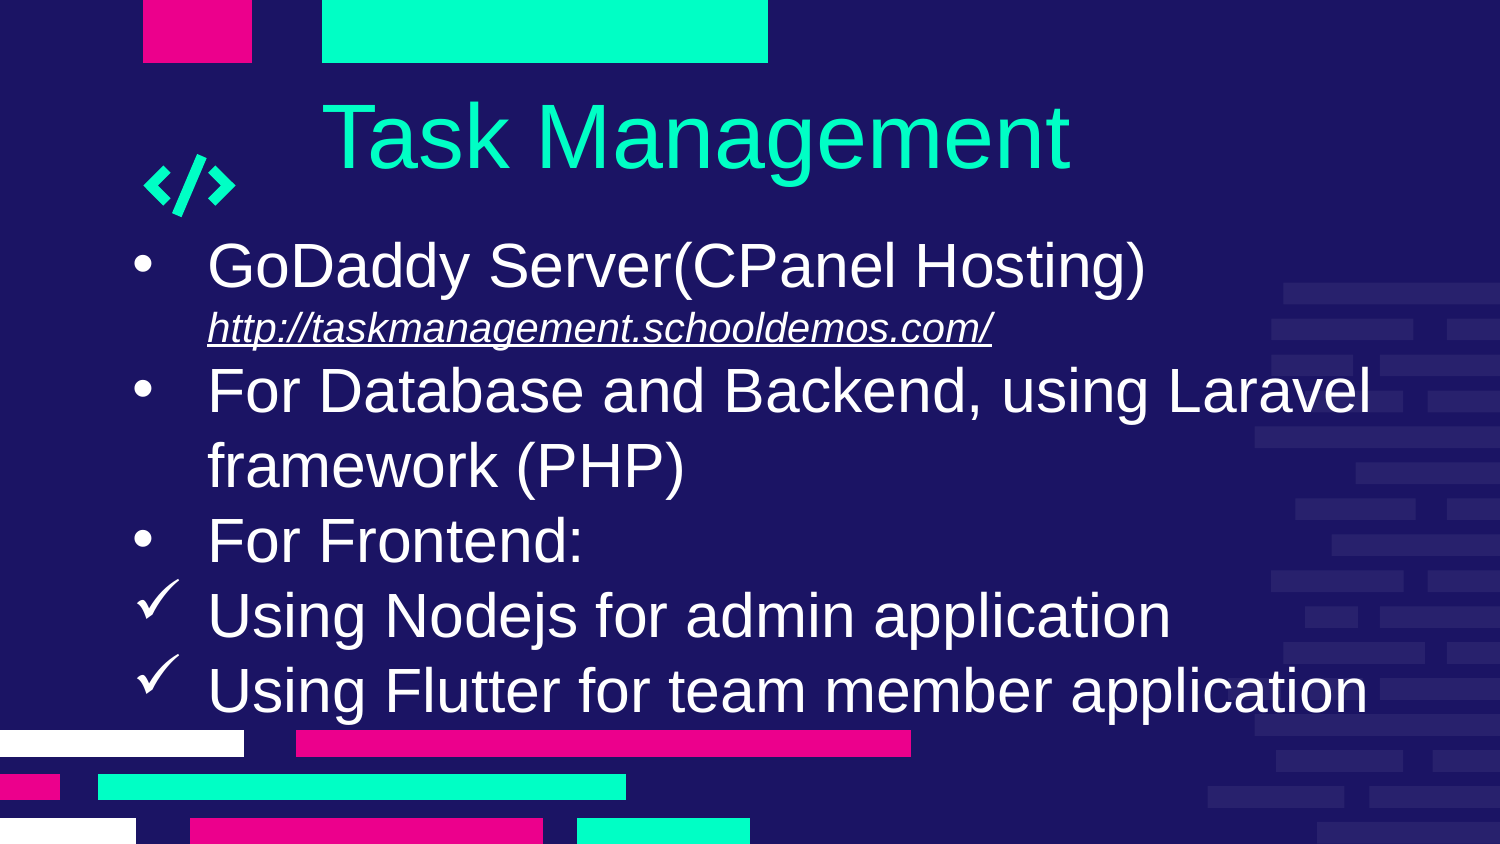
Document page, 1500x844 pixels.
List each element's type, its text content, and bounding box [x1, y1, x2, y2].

text_box GoDaddy Server(CPanel Hosting) http://taskmanagement.schooldemos.com/ For Database and Backend, using Laravel framework (PHP) For Frontend: Using Nodejs for admin application Using Flutter for team member application [117, 210, 1500, 756]
text_box Task Management [241, 69, 1177, 194]
